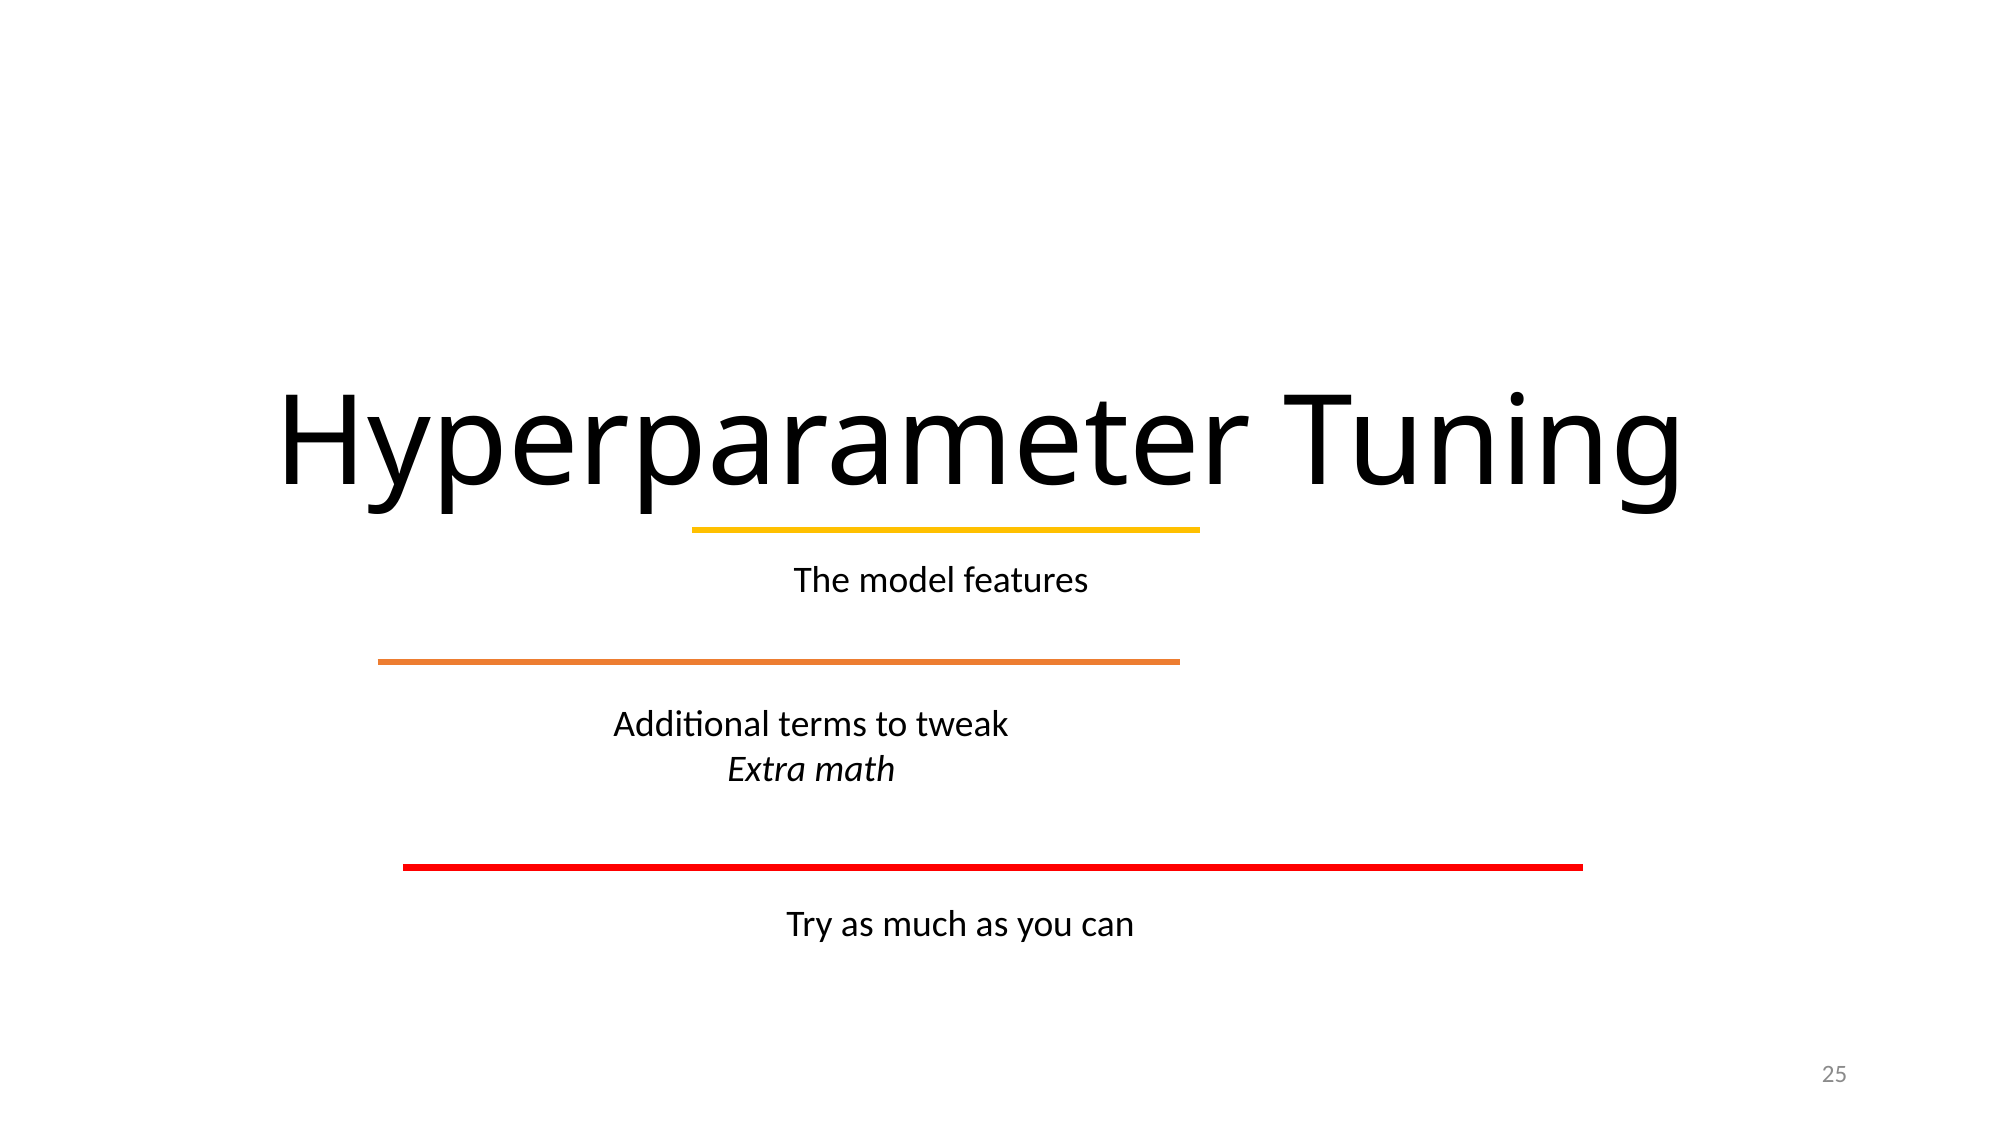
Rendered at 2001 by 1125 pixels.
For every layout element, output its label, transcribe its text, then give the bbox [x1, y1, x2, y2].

text_box Additional terms to tweak Extra math [598, 691, 1025, 797]
slide_number 25 [1412, 1042, 1863, 1103]
text_box The model features [778, 547, 1123, 607]
title Hyperparameter Tuning [119, 368, 1845, 587]
text_box Try as much as you can [771, 891, 1170, 951]
